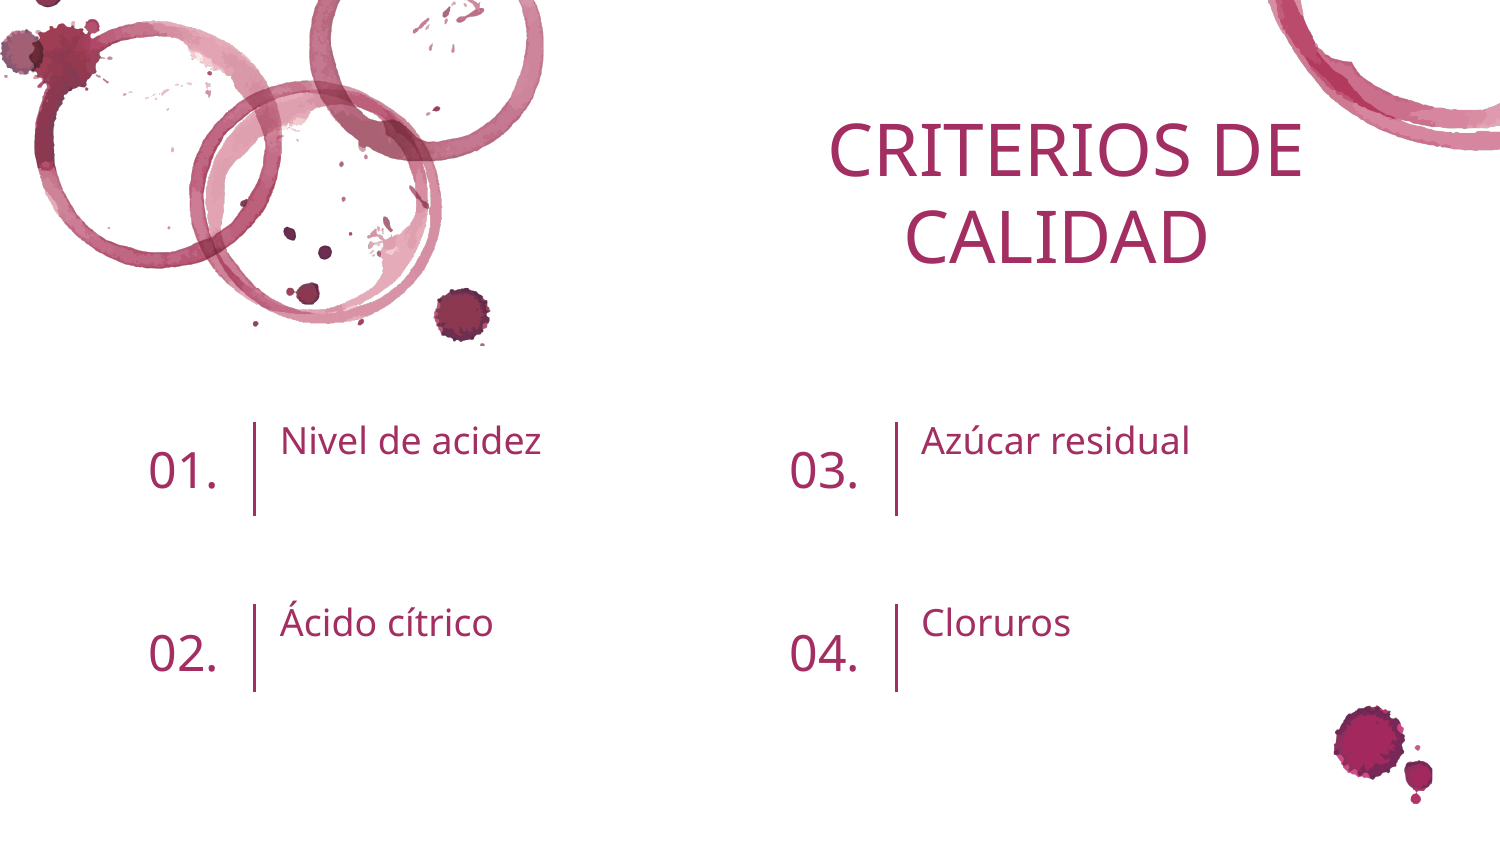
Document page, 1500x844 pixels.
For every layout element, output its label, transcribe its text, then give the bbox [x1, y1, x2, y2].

title 01. [128, 422, 239, 516]
picture [1264, 0, 1500, 151]
title 03. [770, 422, 880, 516]
picture [0, 0, 544, 346]
subtitle Ácido cítrico [264, 583, 681, 658]
picture [1334, 706, 1433, 804]
title 02. [128, 604, 239, 699]
subtitle Azúcar residual [906, 401, 1322, 476]
title CRITERIOS DE CALIDAD [750, 88, 1383, 227]
title 04. [770, 604, 880, 699]
subtitle Nivel de acidez [264, 401, 681, 475]
subtitle Cloruros [906, 583, 1322, 658]
